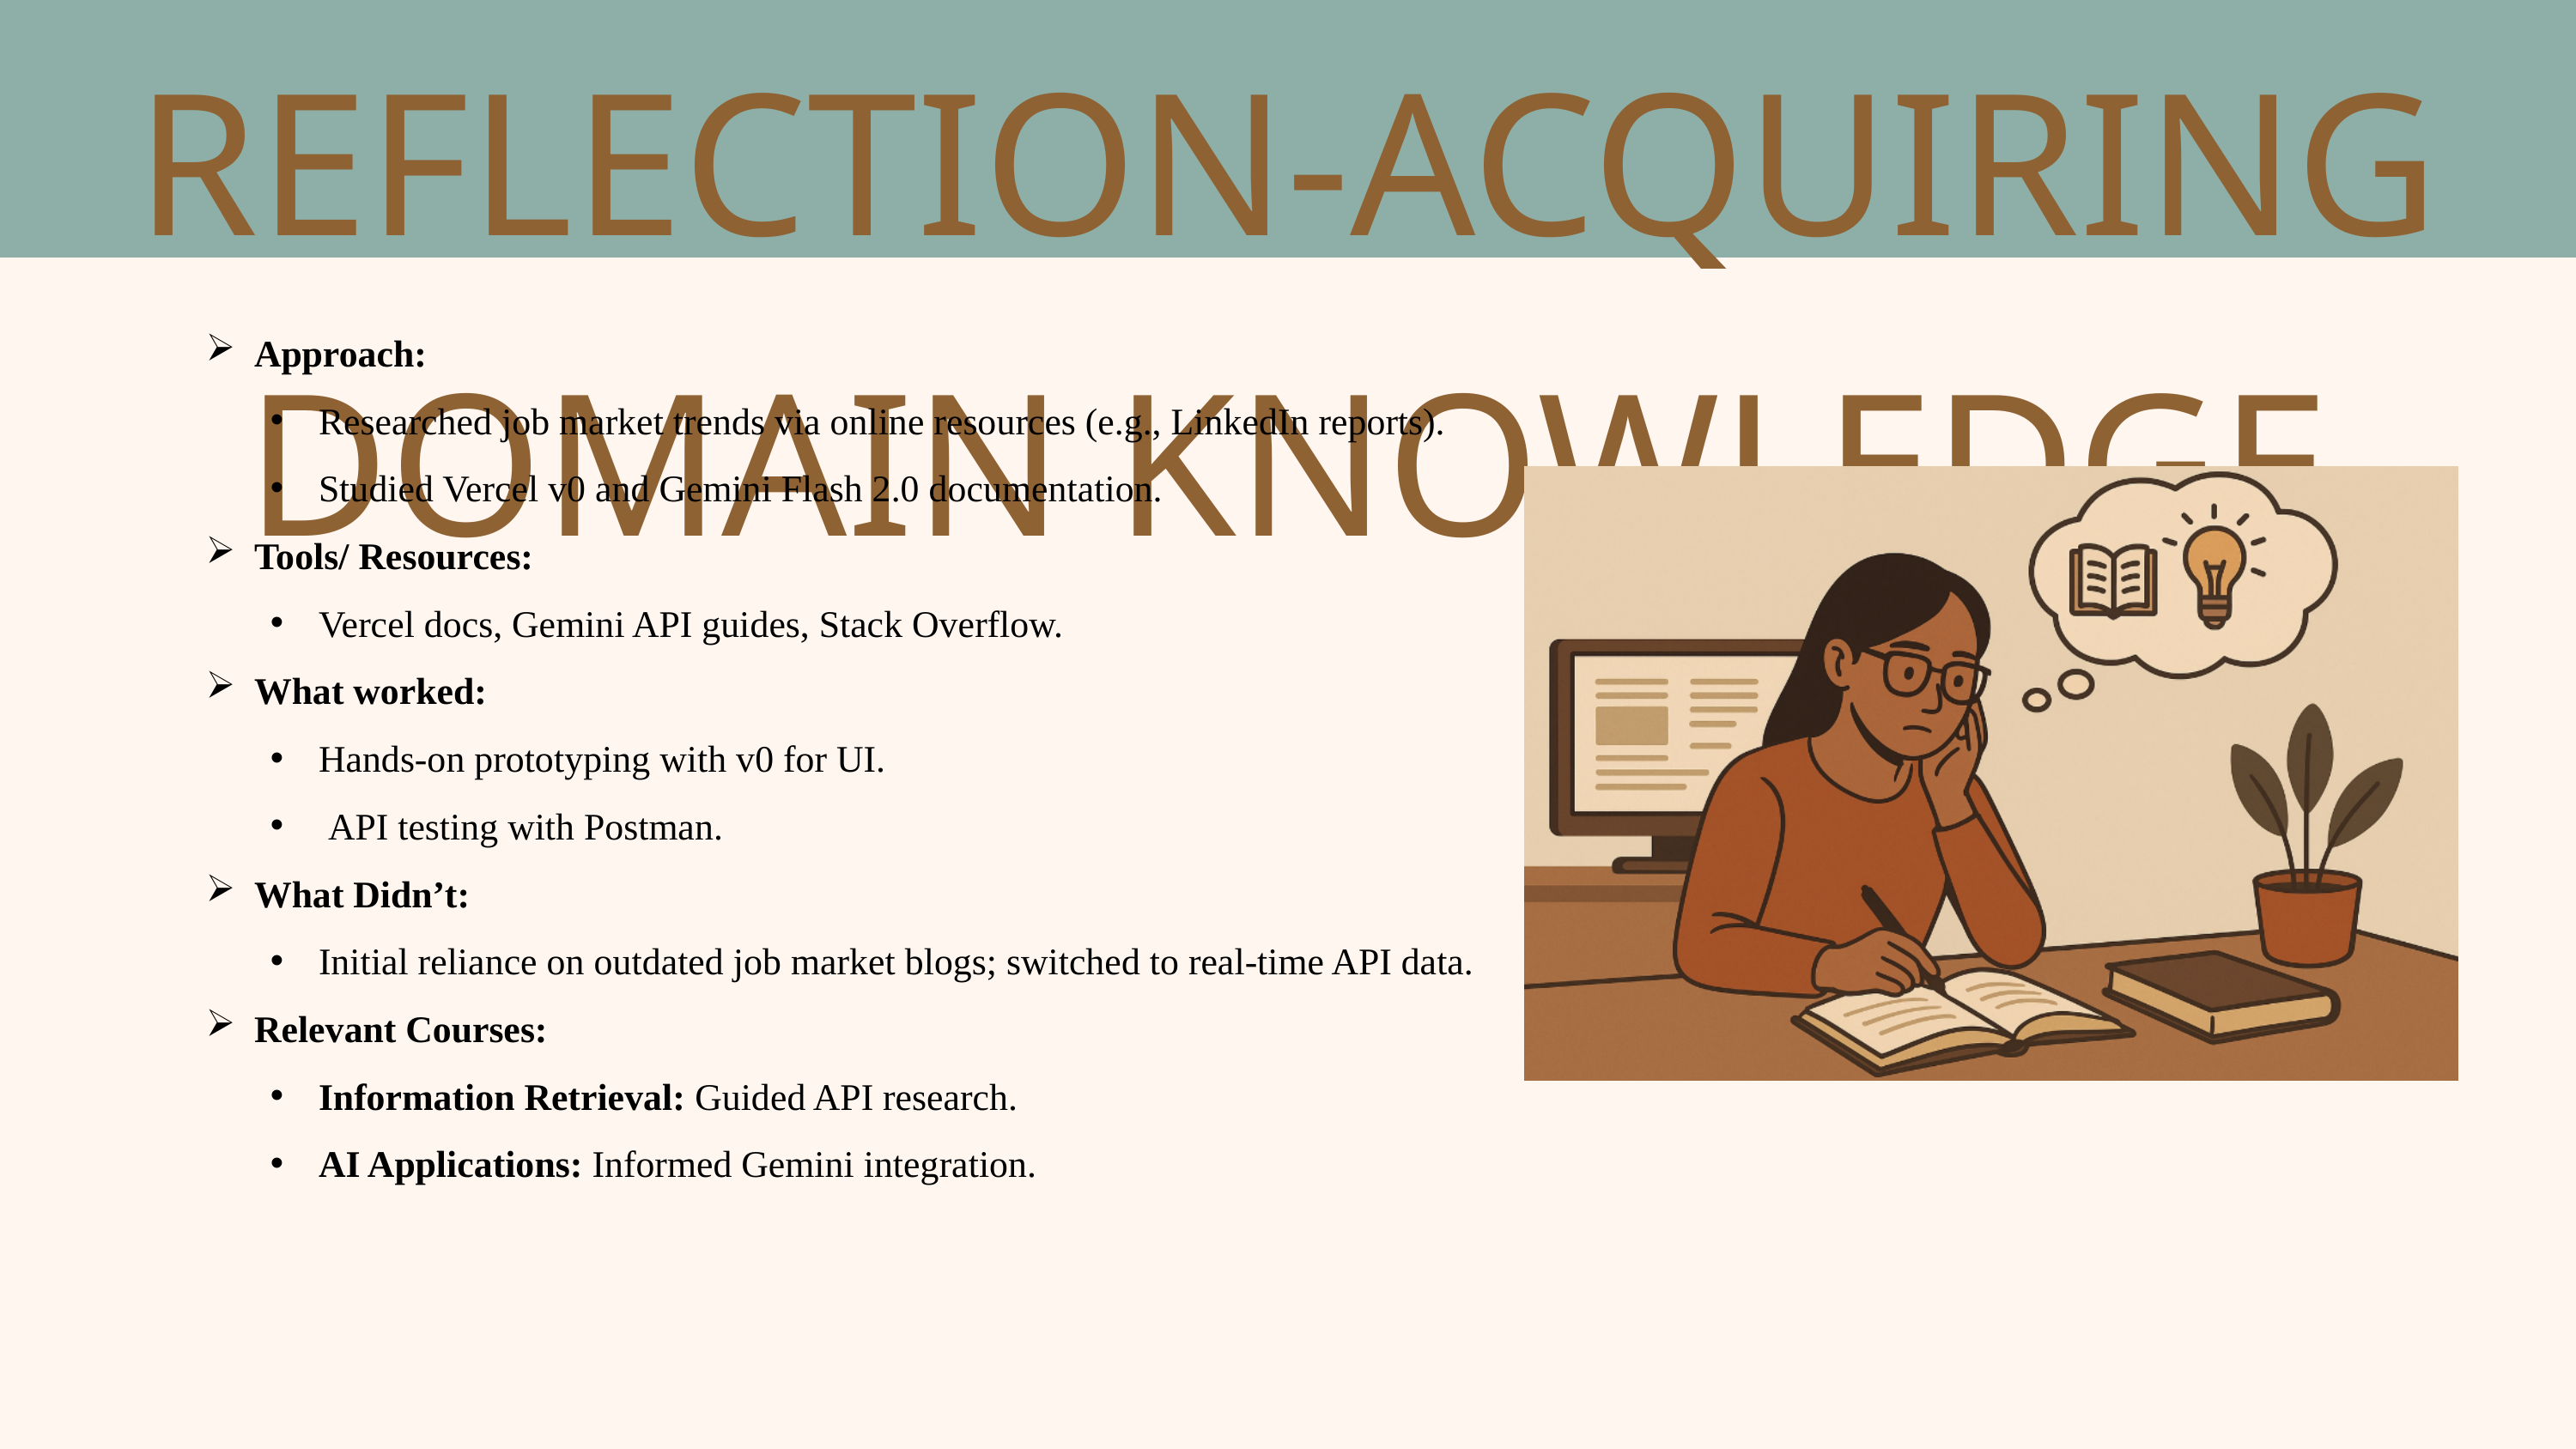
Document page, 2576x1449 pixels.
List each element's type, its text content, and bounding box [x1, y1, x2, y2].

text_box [0, 0, 2576, 258]
text_box REFLECTION-ACQUIRING DOMAIN KNOWLEDGE [32, 268, 2544, 576]
picture [1523, 466, 2458, 1081]
text_box Approach: Researched job market trends via online resources (e.g., LinkedIn reports). Studied Vercel v0 and Gemini Flash 2.0 documentation. Tools/ Resources: Vercel docs, Gemini API guides, Stack Overflow. What worked: Hands-on prototyping with v0 for UI. API testing with Postman. What Didn’t: Initial reliance on outdated job market blogs; switched to real-time API data. Relevant Courses: Information Retrieval: Guided API research. AI Applications: Informed Gemini integration. [193, 300, 2351, 1192]
